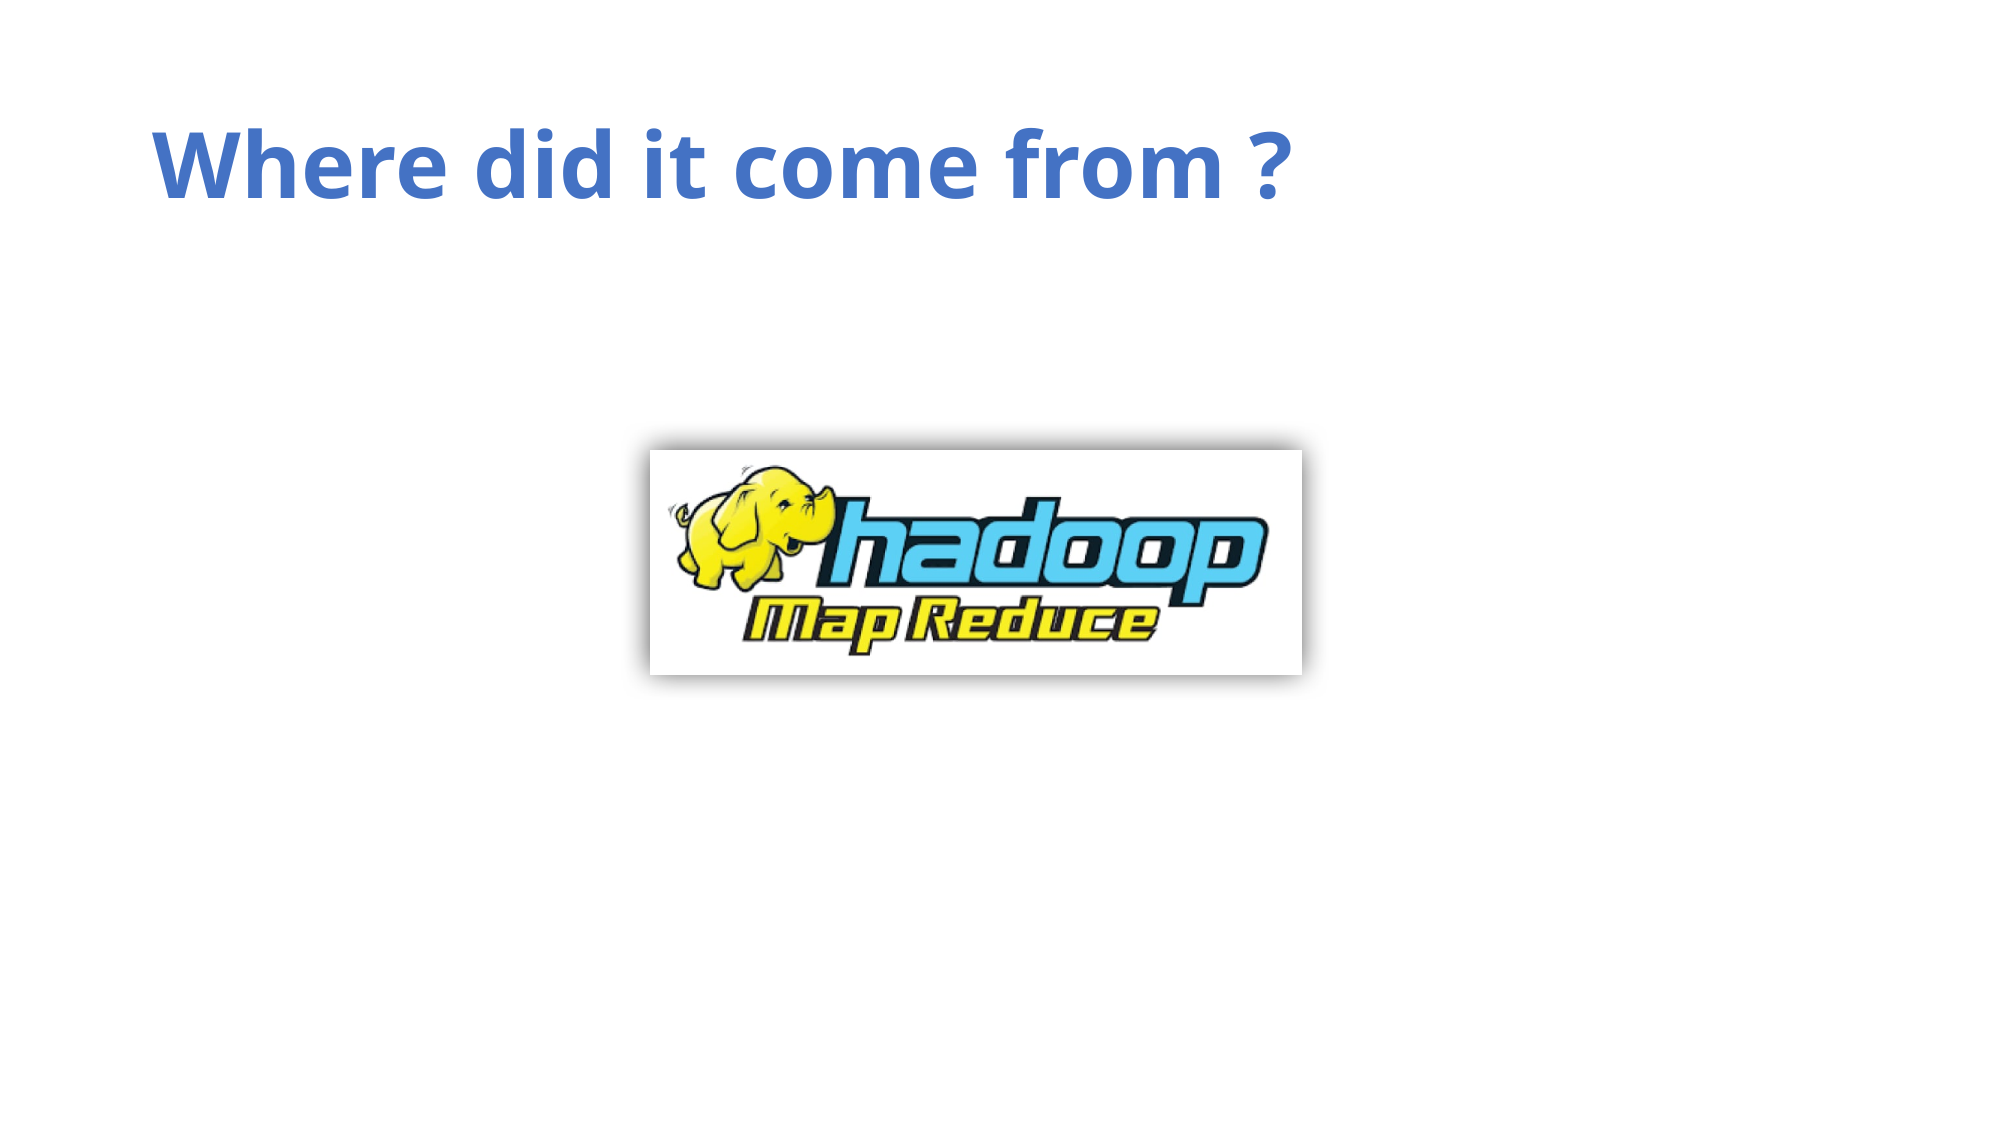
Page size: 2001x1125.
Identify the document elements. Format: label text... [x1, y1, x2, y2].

title Where did it come from ? [137, 59, 1863, 278]
picture [650, 450, 1302, 675]
